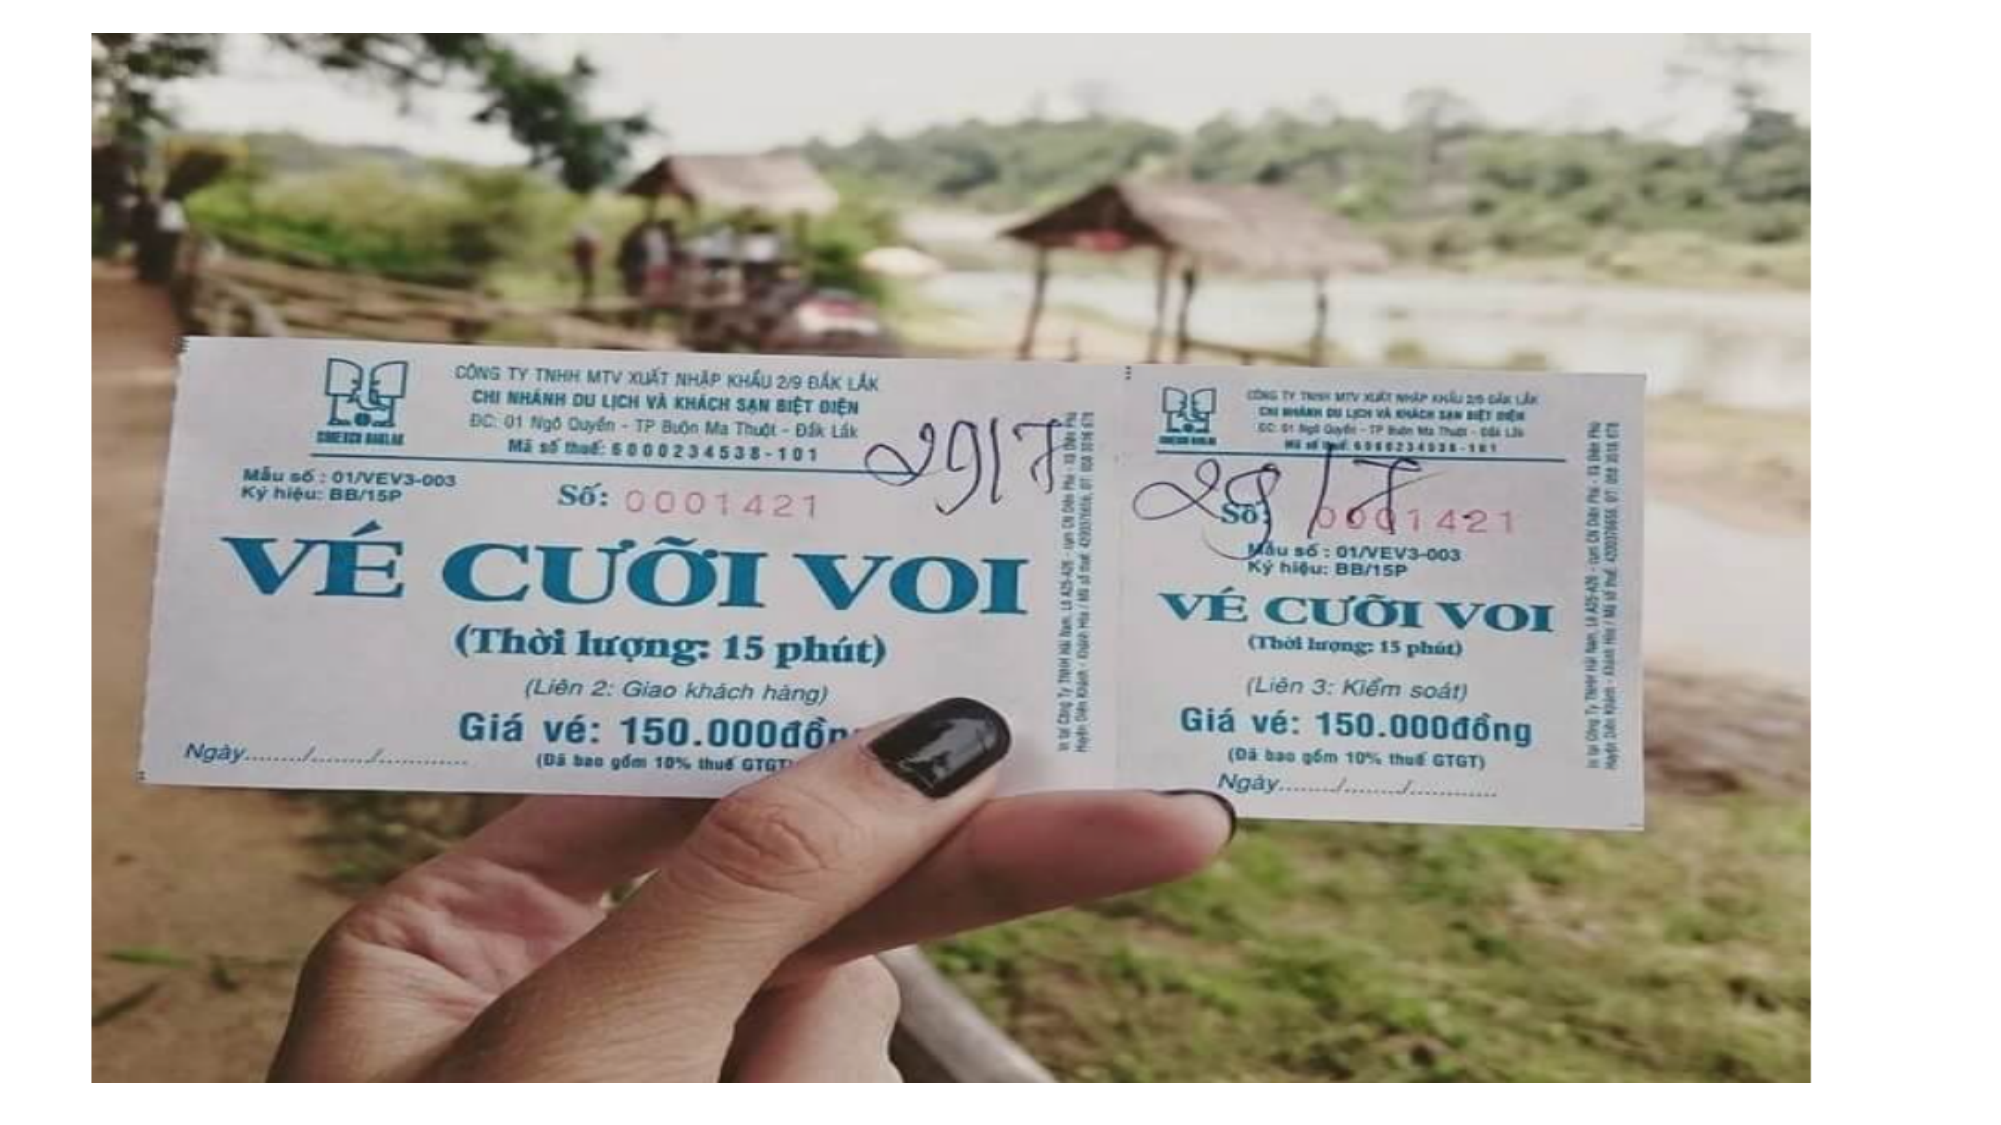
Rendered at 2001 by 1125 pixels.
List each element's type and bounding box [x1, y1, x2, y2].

picture [90, 33, 1815, 1083]
